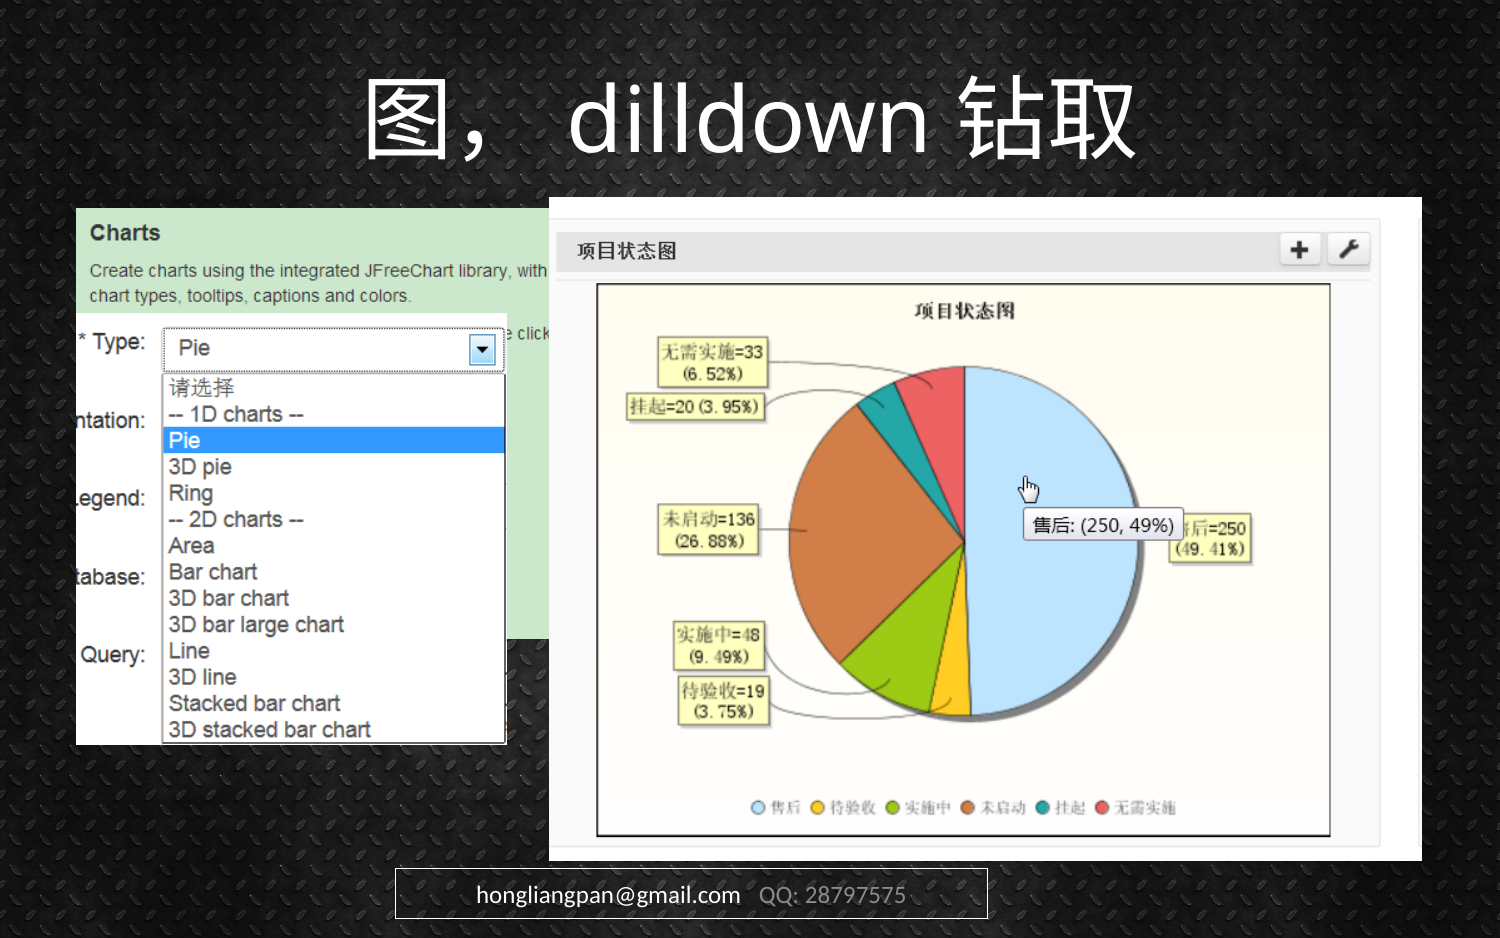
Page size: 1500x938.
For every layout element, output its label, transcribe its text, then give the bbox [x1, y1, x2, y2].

title 图，dilldown钻取 [75, 37, 1425, 194]
picture [0, 0, 1500, 938]
